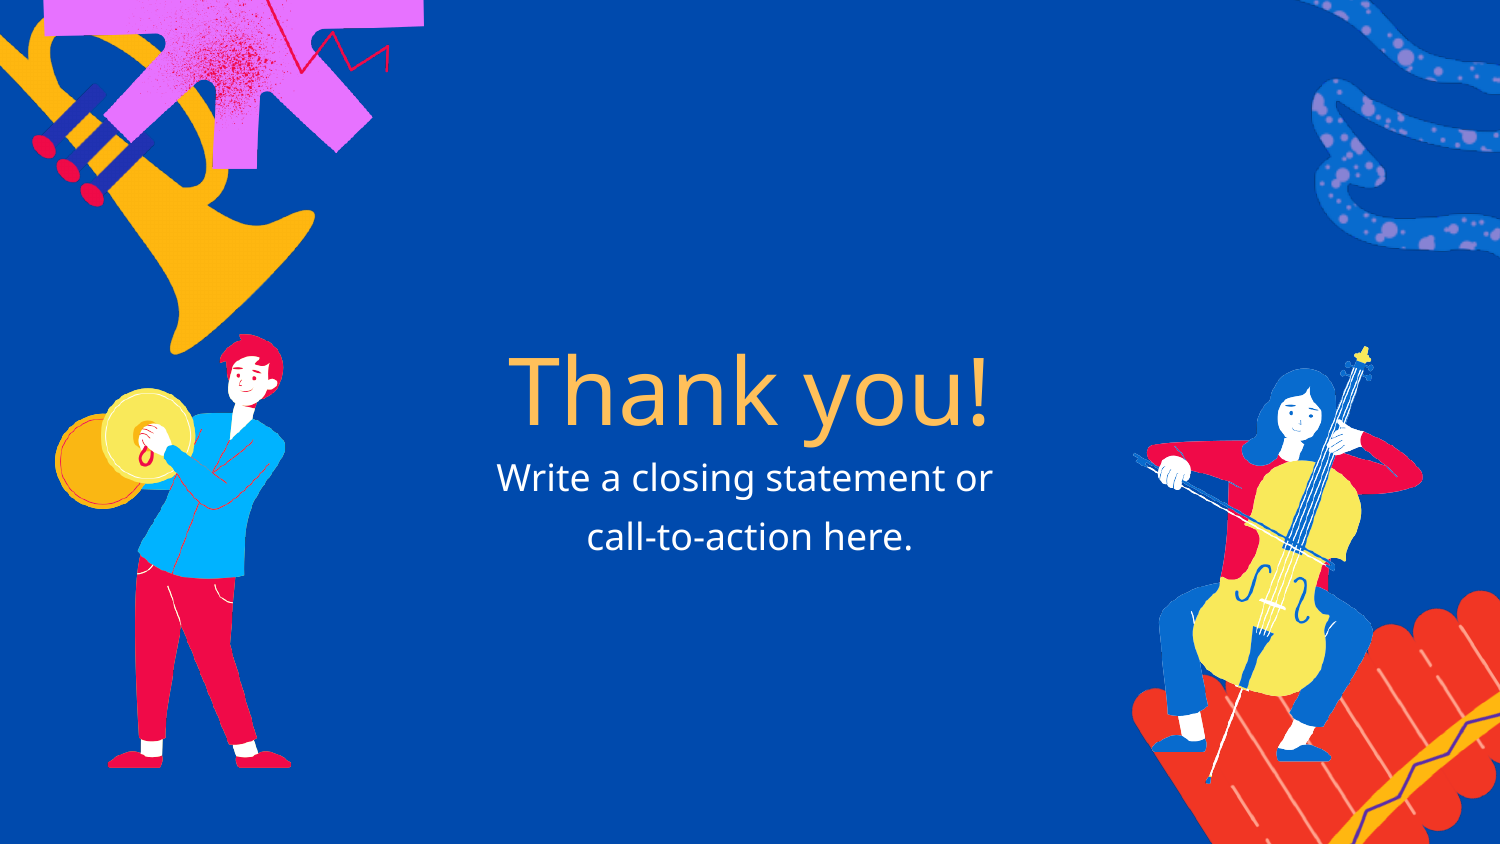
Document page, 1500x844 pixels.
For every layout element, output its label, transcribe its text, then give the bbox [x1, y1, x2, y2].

picture [1107, 346, 1500, 844]
picture [1043, 0, 1500, 323]
text_box Write a closing statement or call-to-action here. [467, 440, 1033, 558]
picture [0, 0, 425, 768]
text_box Thank you! [305, 309, 1195, 445]
